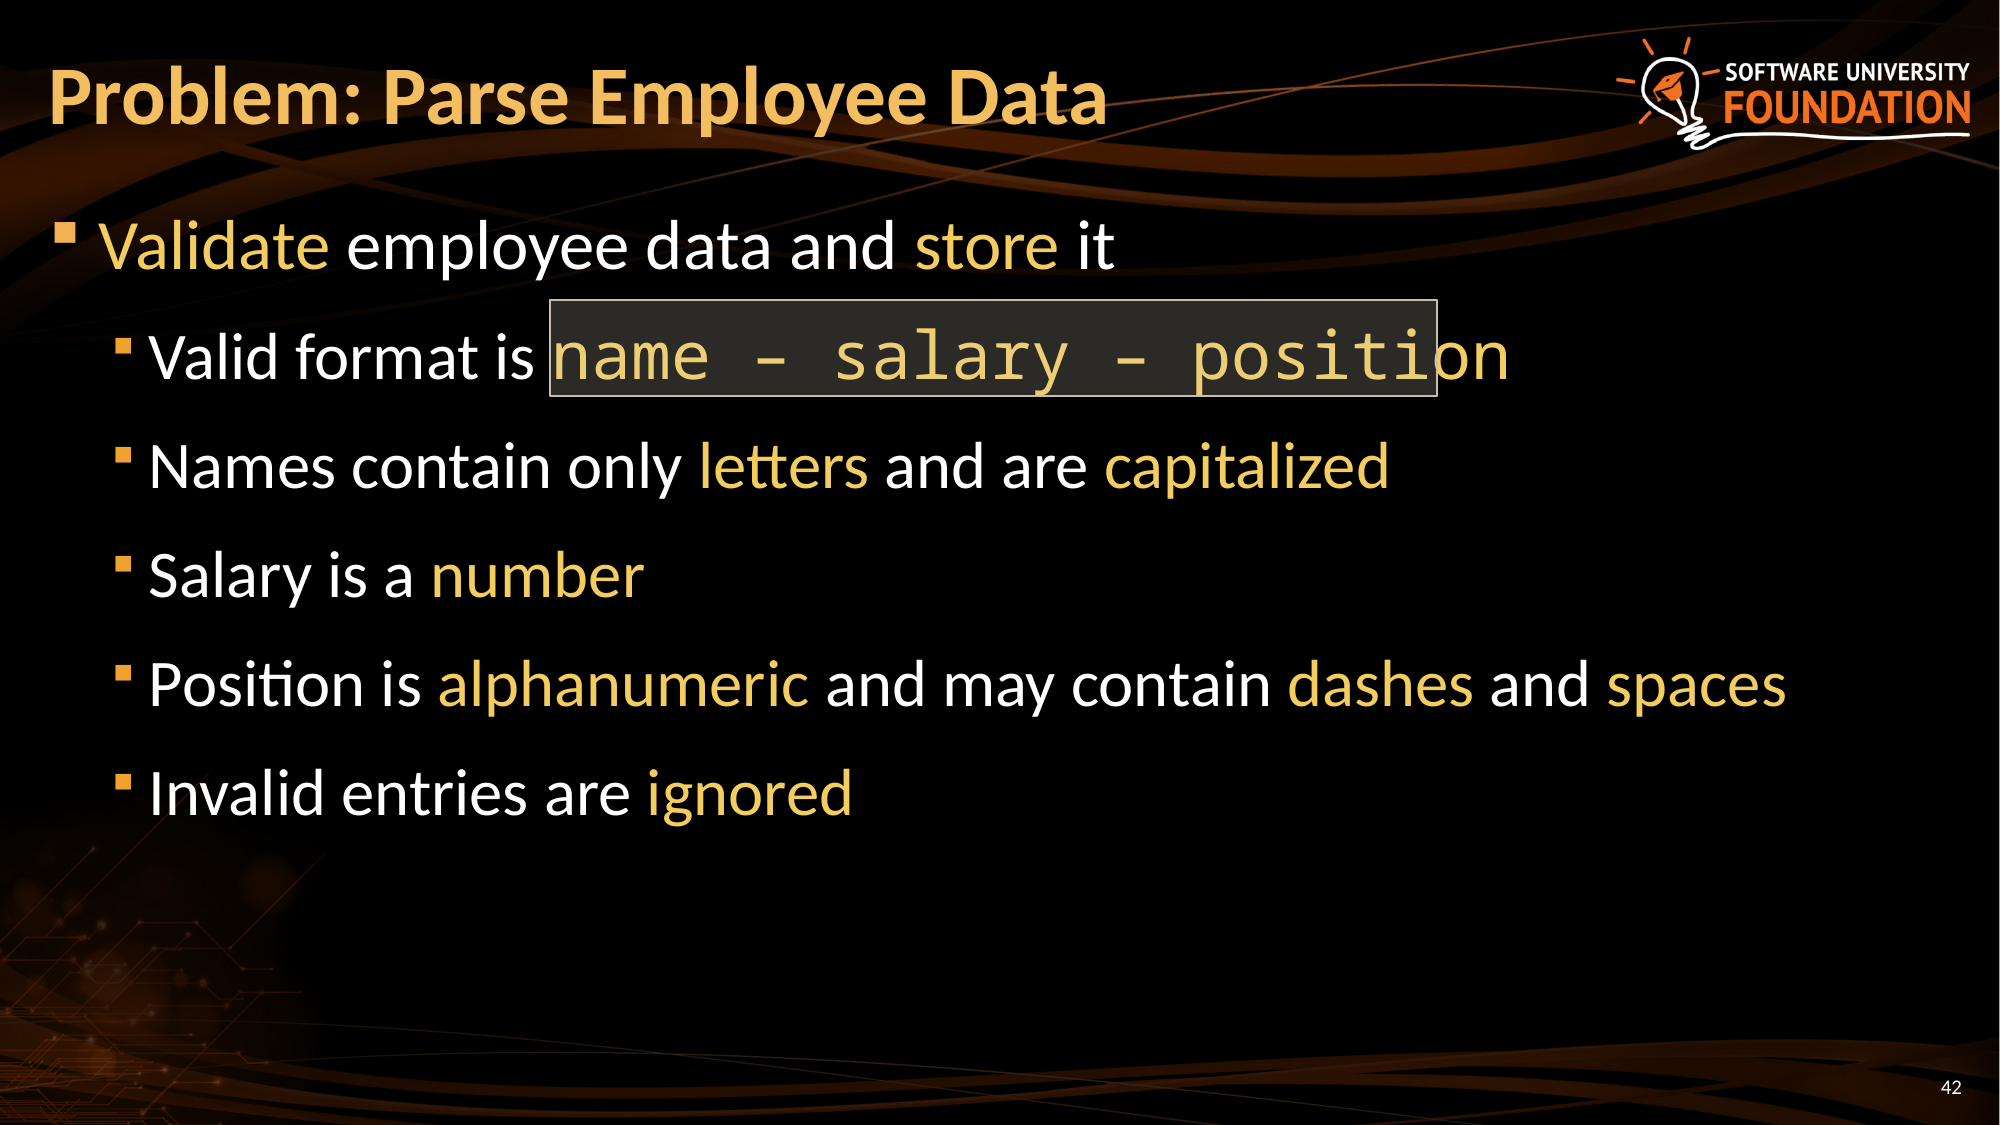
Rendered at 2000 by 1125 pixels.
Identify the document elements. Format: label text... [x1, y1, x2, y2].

title Problem: Parse Employee Data [30, 6, 1602, 189]
list Validate employee data and store it Valid format is name – salary – position Names contain only letters and are capitalized Salary is a number Position is alphanumeric and may contain dashes and spaces Invalid entries are ignored [31, 188, 1968, 1103]
picture [0, 0, 2000, 1125]
text_box [549, 299, 1438, 397]
